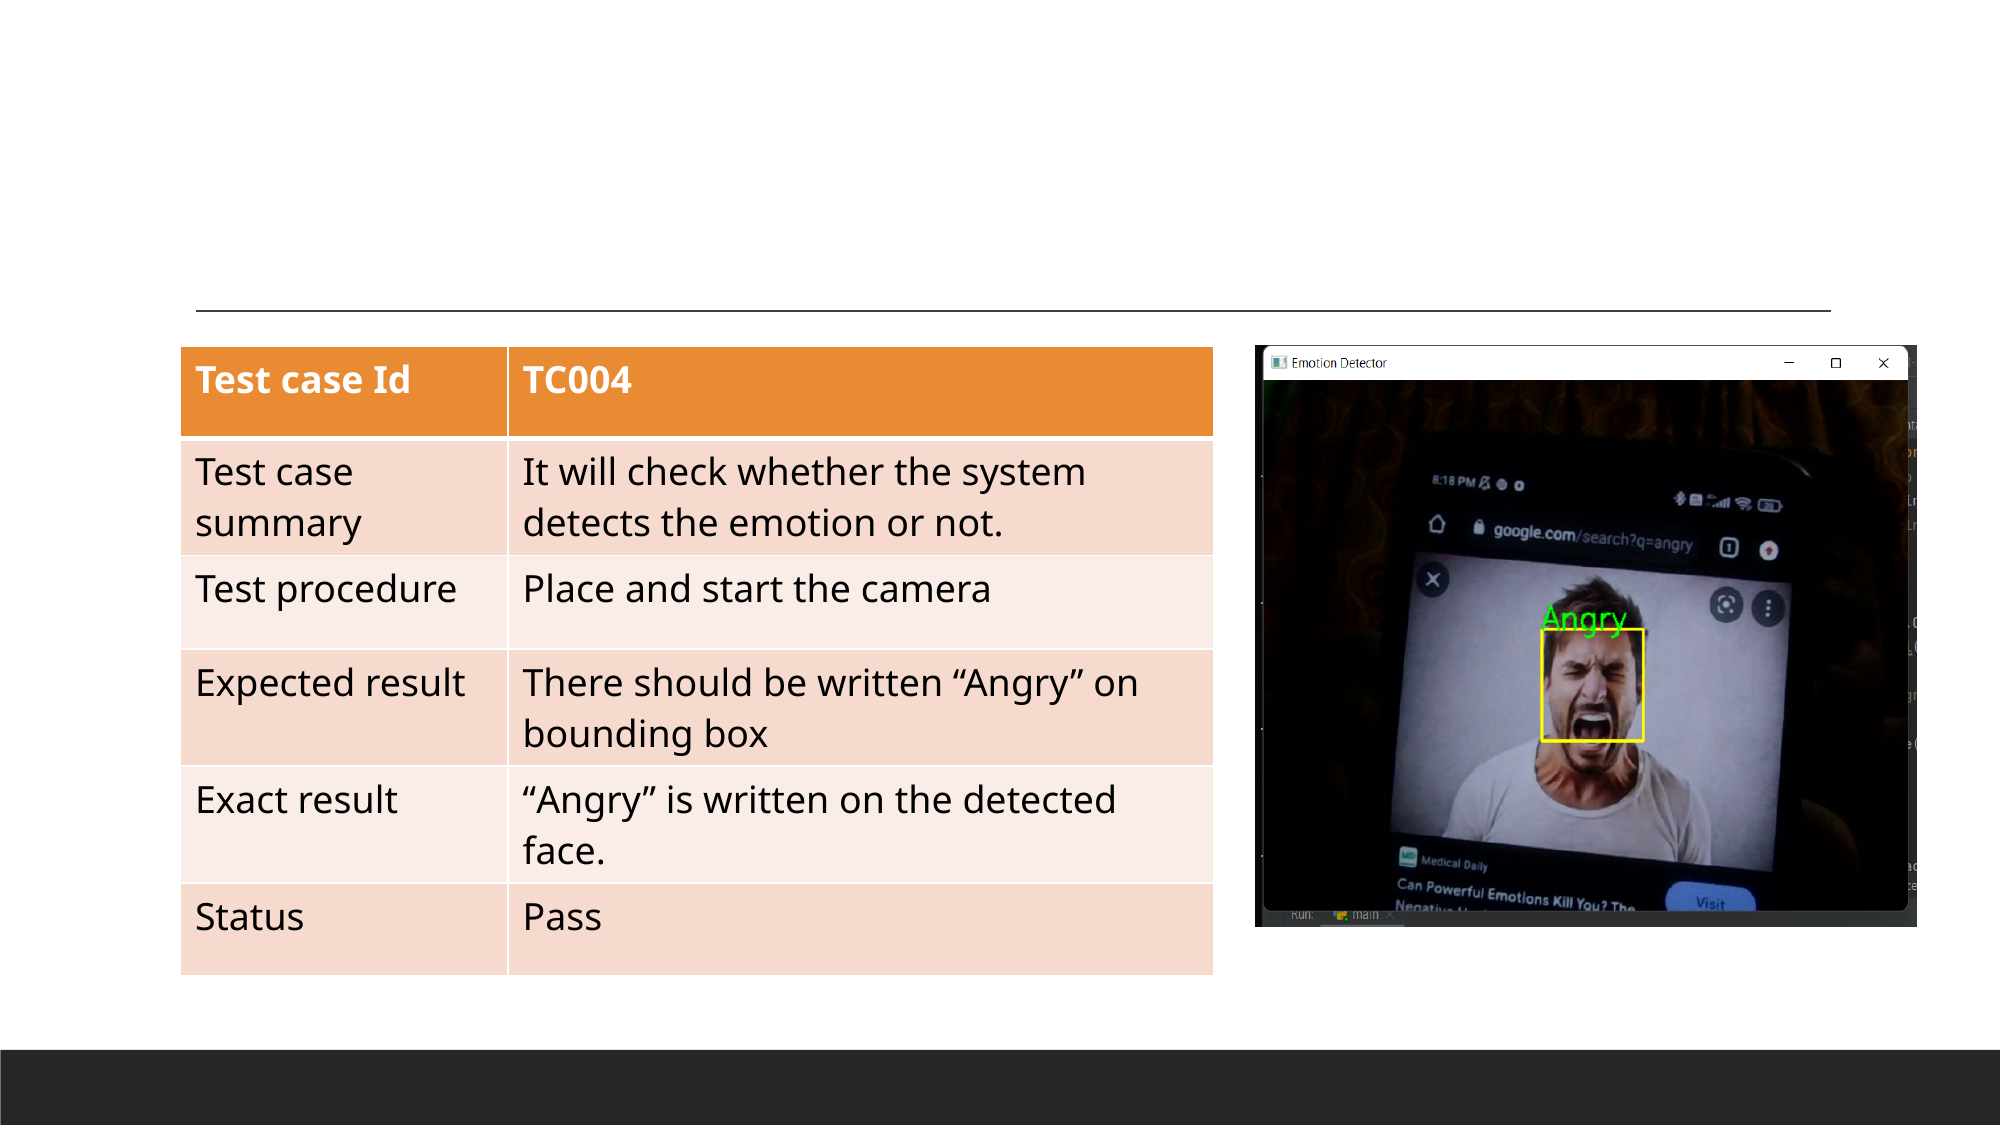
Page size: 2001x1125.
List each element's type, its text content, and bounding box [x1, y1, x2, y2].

table_cell Exact result [181, 767, 507, 882]
table_cell Expected result [181, 650, 507, 765]
table_header Test case Id [181, 347, 507, 436]
table_cell There should be written “Angry” on bounding box [509, 650, 1213, 765]
table_cell Place and start the camera [509, 556, 1213, 648]
table_cell Status [181, 884, 507, 975]
table_cell Test procedure [181, 556, 507, 648]
table_cell It will check whether the system detects the emotion or not. [509, 441, 1213, 555]
picture [1254, 345, 1917, 927]
table_cell “Angry” is written on the detected face. [509, 767, 1213, 882]
table_header TC004 [509, 347, 1213, 436]
table_cell Test case summary [181, 441, 507, 555]
table_cell Pass [509, 884, 1213, 975]
